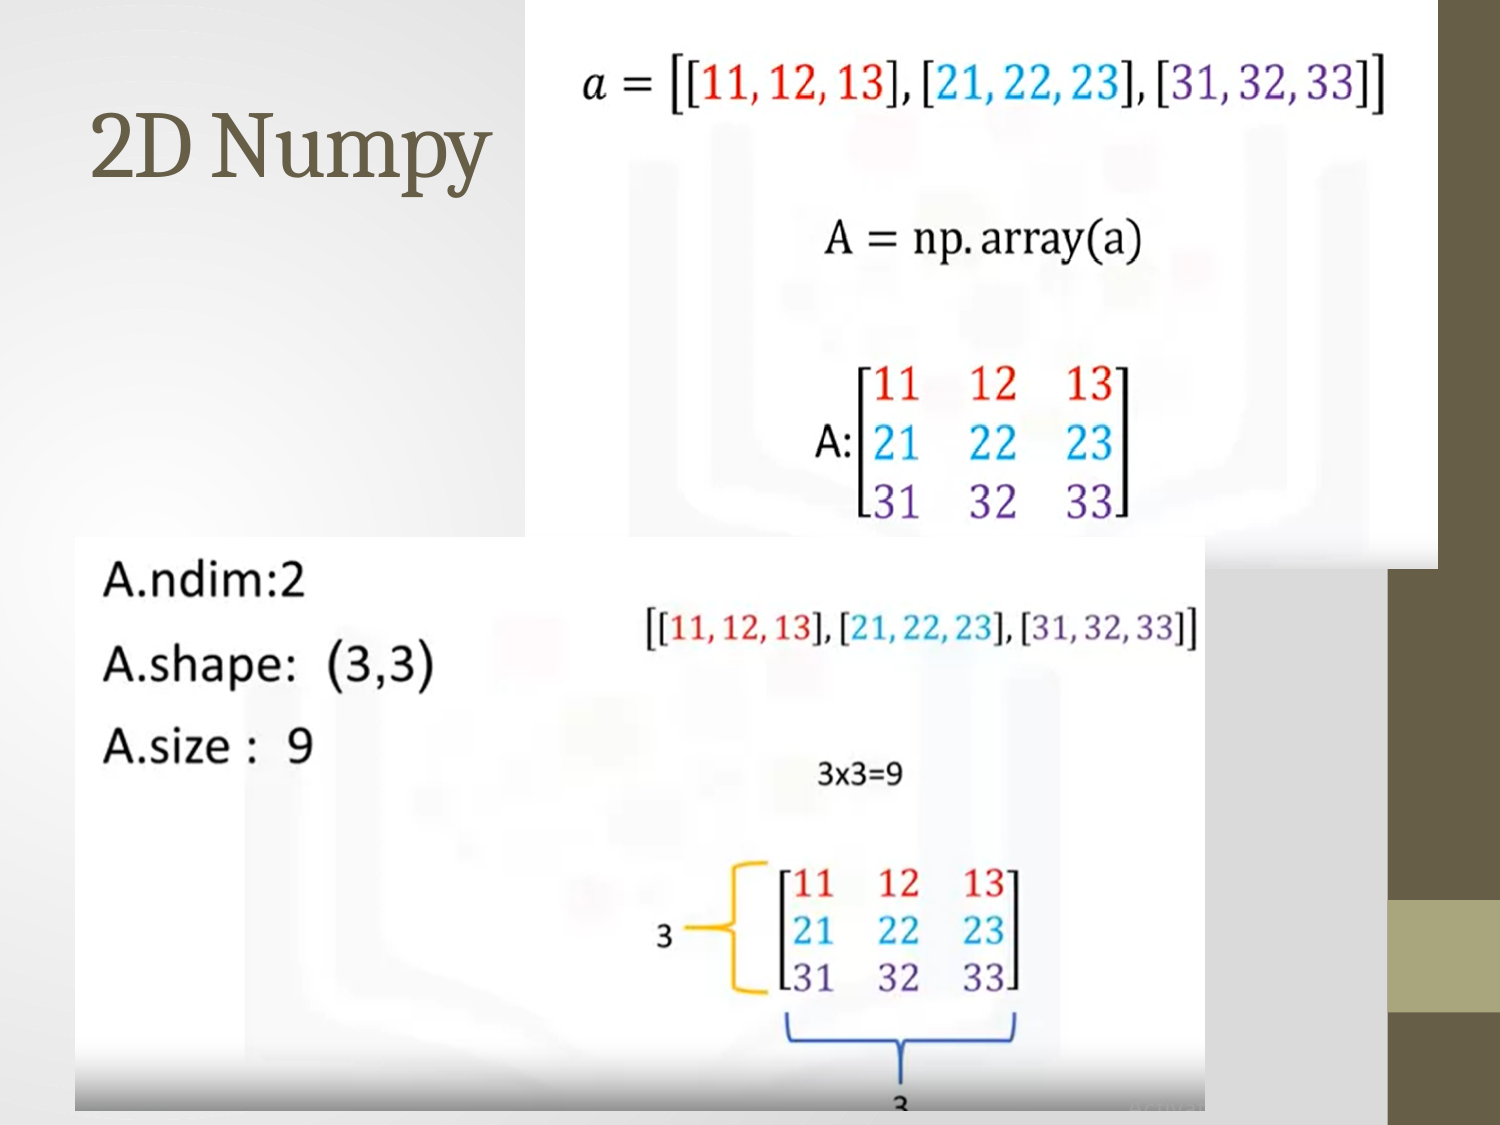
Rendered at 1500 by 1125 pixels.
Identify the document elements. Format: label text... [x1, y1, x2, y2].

picture [74, 0, 1438, 1111]
title 2D Numpy [75, 45, 521, 233]
